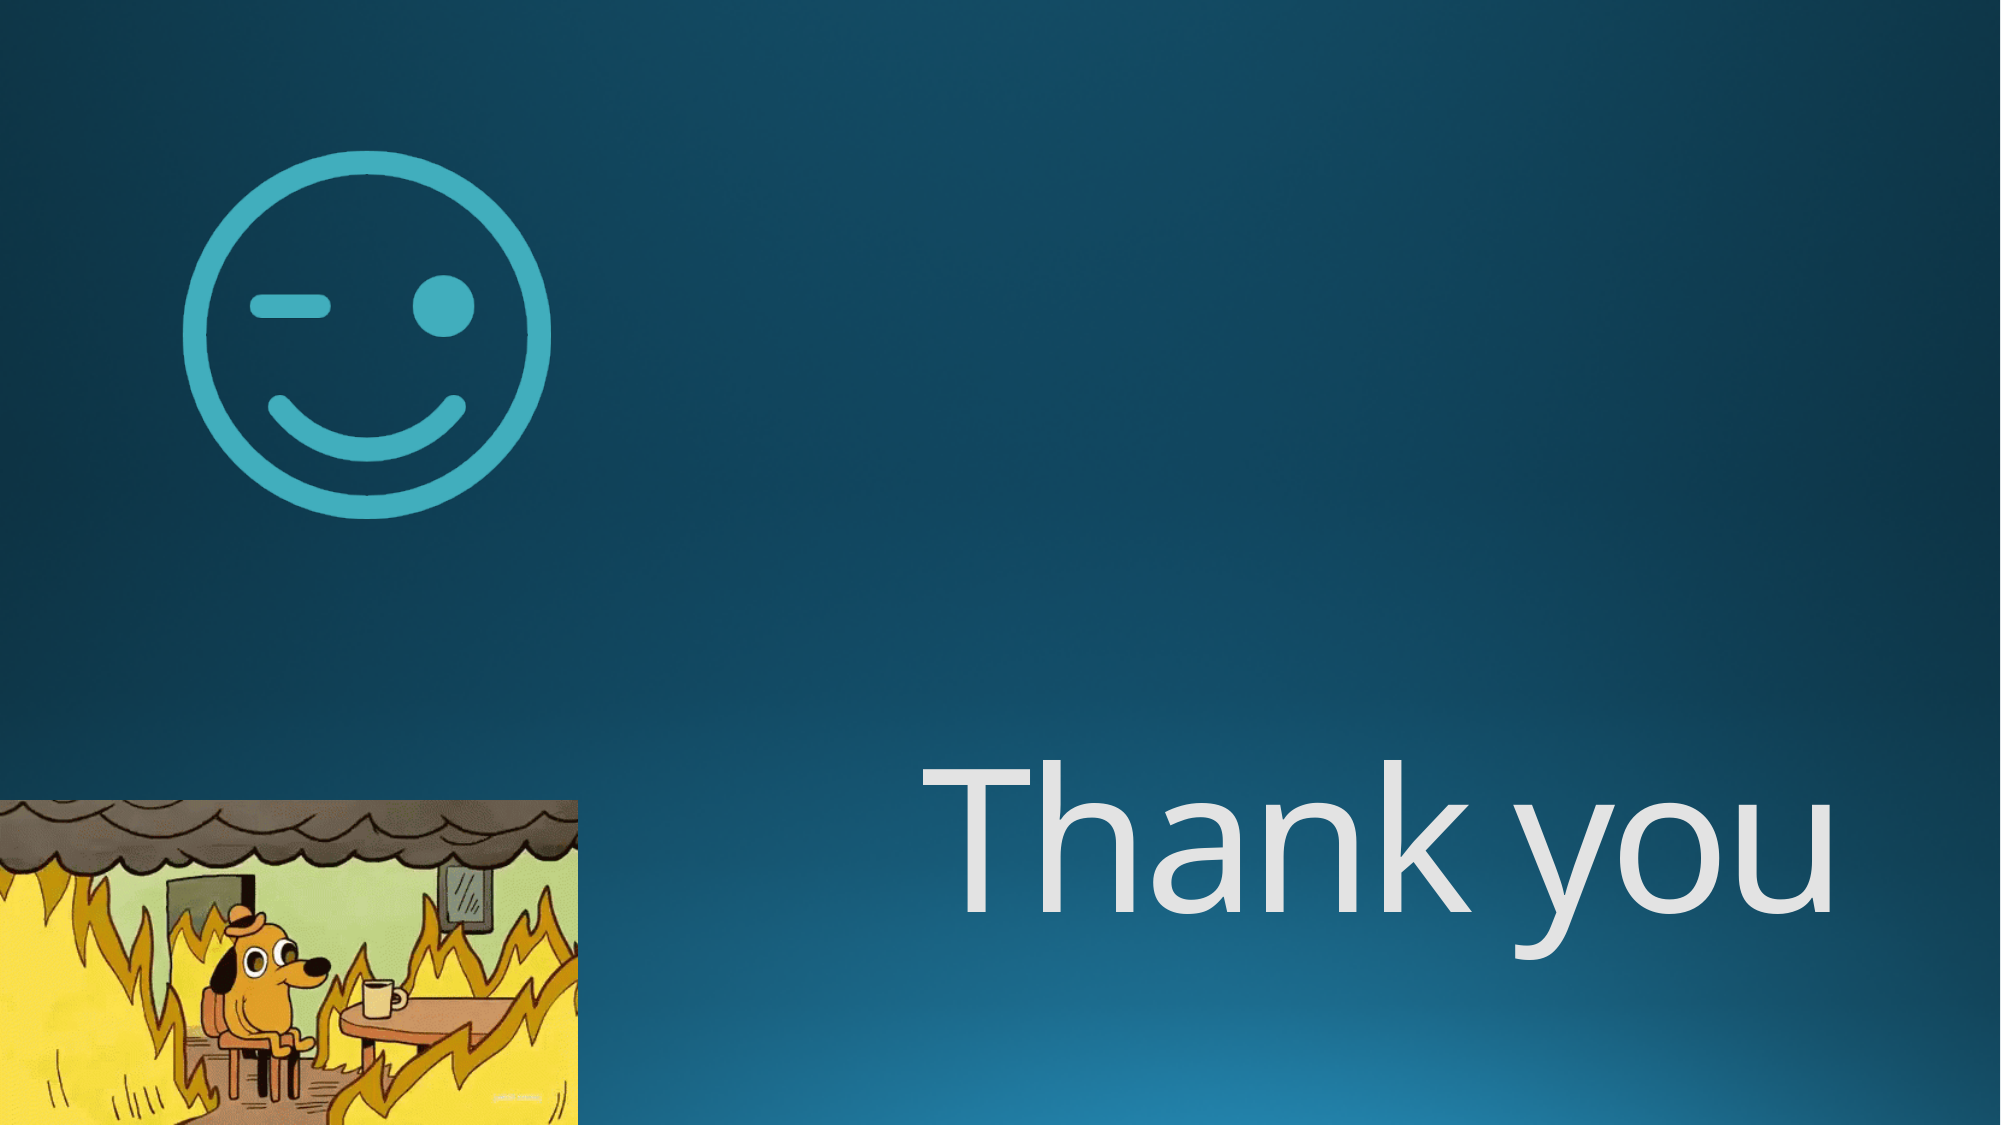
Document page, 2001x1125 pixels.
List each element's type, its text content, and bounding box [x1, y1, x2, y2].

picture [0, 0, 2001, 1125]
title Thank you [137, 732, 1863, 1002]
